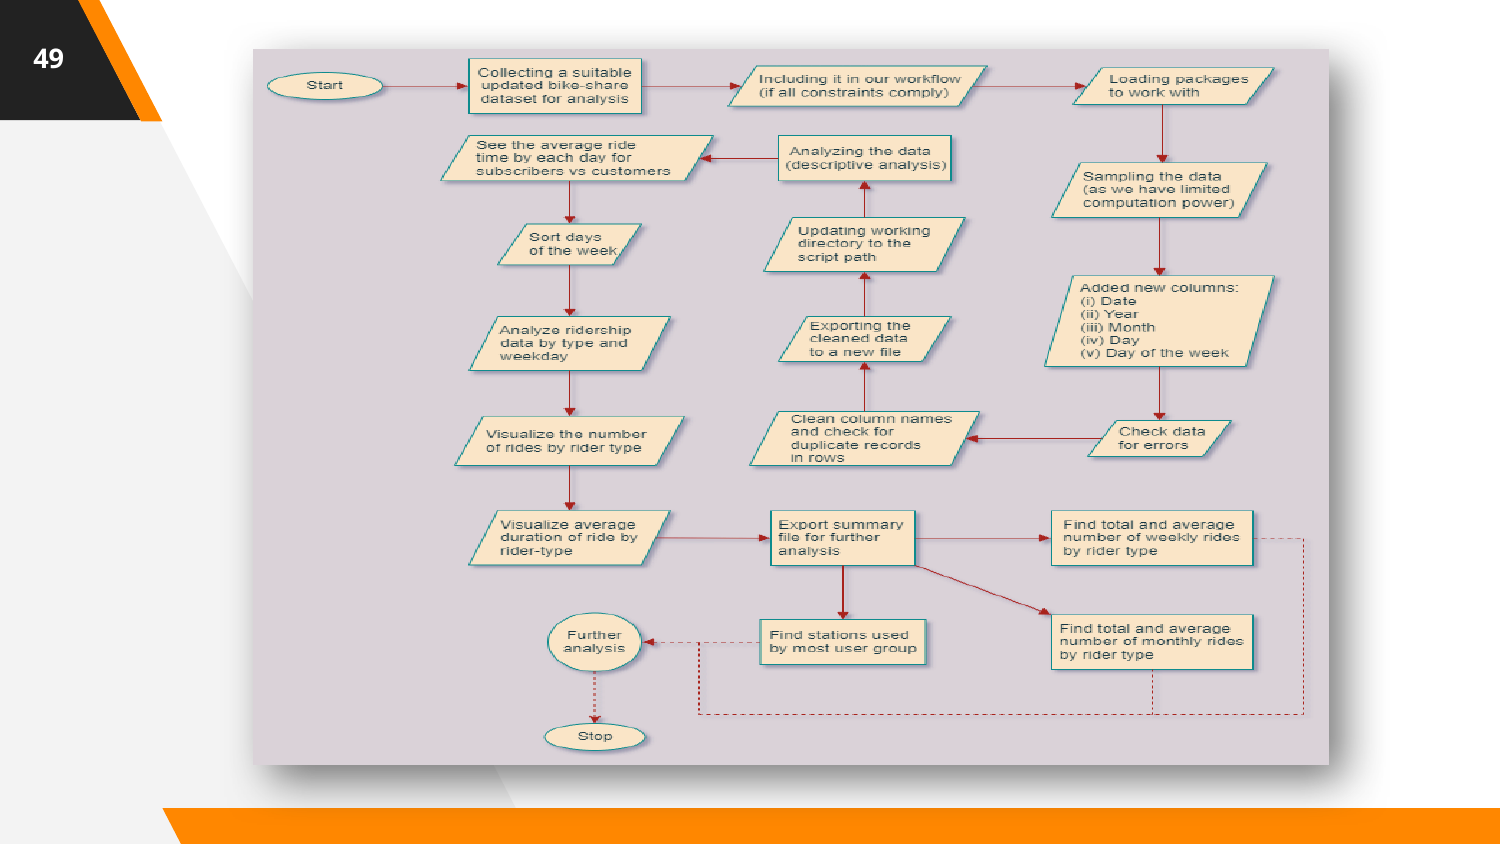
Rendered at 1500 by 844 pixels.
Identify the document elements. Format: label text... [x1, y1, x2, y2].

slide_number 49 [0, 0, 98, 121]
picture [253, 49, 1329, 765]
